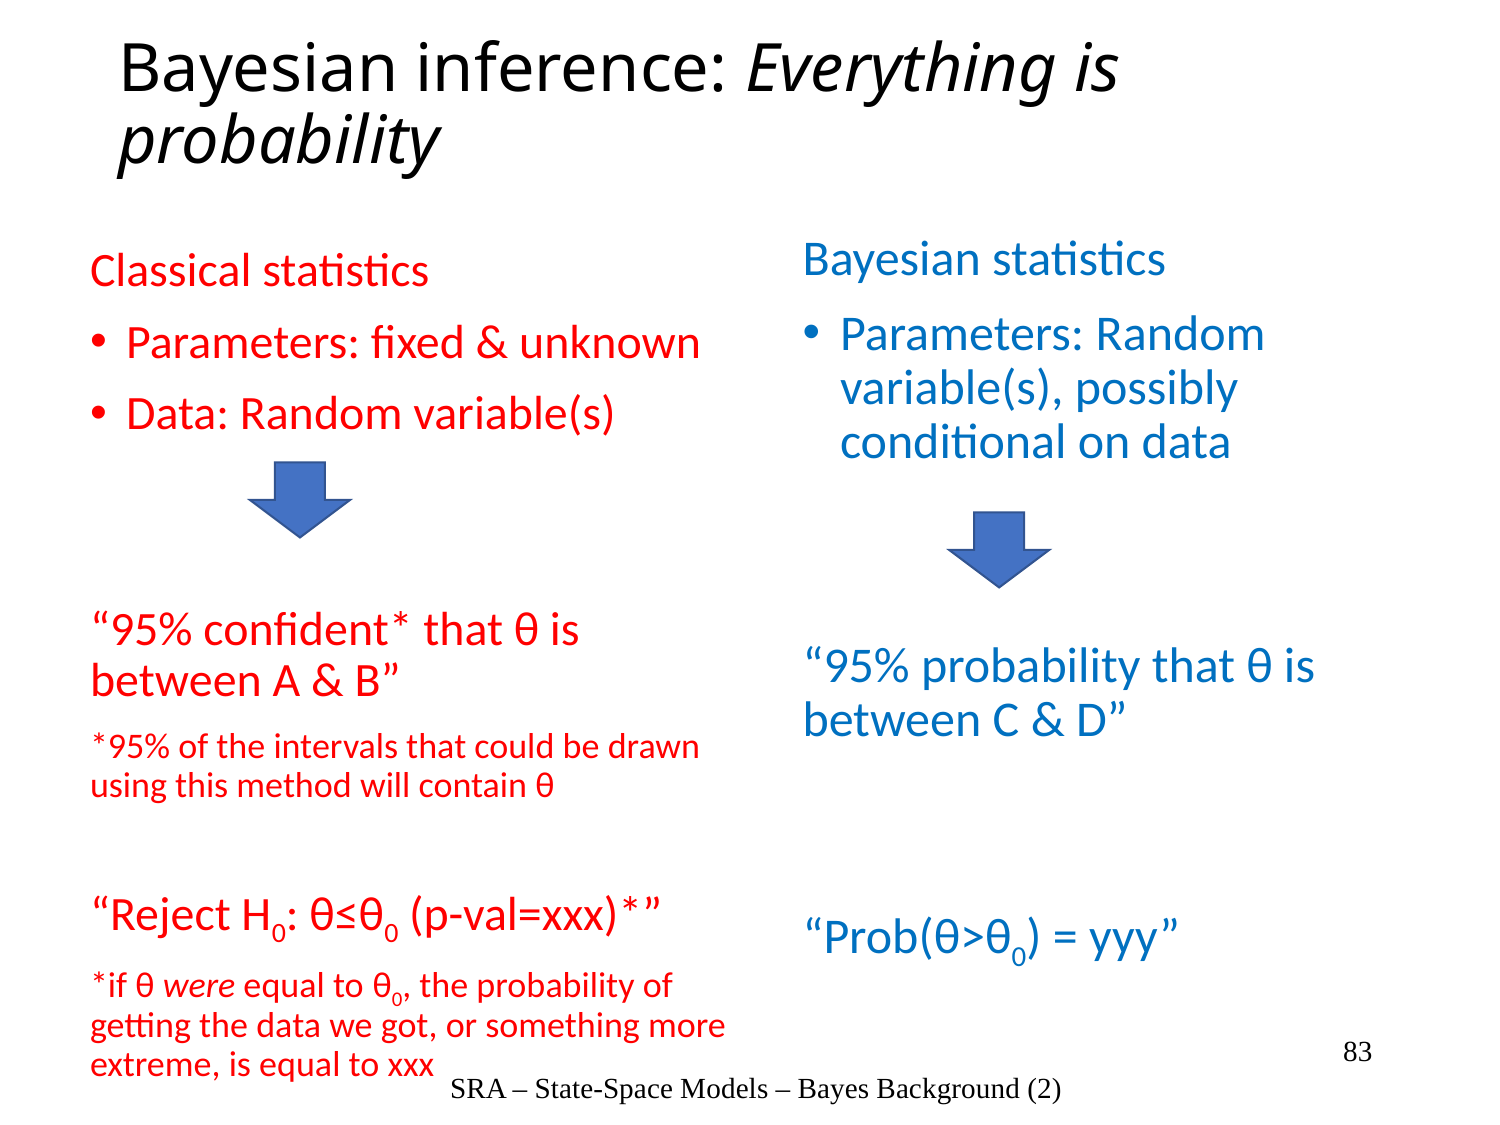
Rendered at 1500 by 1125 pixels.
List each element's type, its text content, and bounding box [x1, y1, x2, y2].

text_box 83 [1074, 1024, 1388, 1100]
text_box SRA – State-Space Models – Bayes Background (2) [424, 1062, 1088, 1118]
text_box Bayesian statistics Parameters: Random variable(s), possibly conditional on data “95% probability that θ is between C & D” “Prob(θ>θ0) = yyy” [787, 224, 1463, 1088]
text_box [946, 511, 1053, 589]
text_box [246, 461, 354, 539]
list Classical statistics Parameters: fixed & unknown Data: Random variable(s) “95% confident* that θ is between A & B” *95% of the intervals that could be drawn using this method will contain θ “Reject H0: θ≤θ0 (p-val=xxx)*” *if θ were equal to θ0, the probability of getting the data we got, or something more extreme, is equal to xxx [75, 237, 750, 1100]
title Bayesian inference: Everything is probability [103, 0, 1397, 213]
